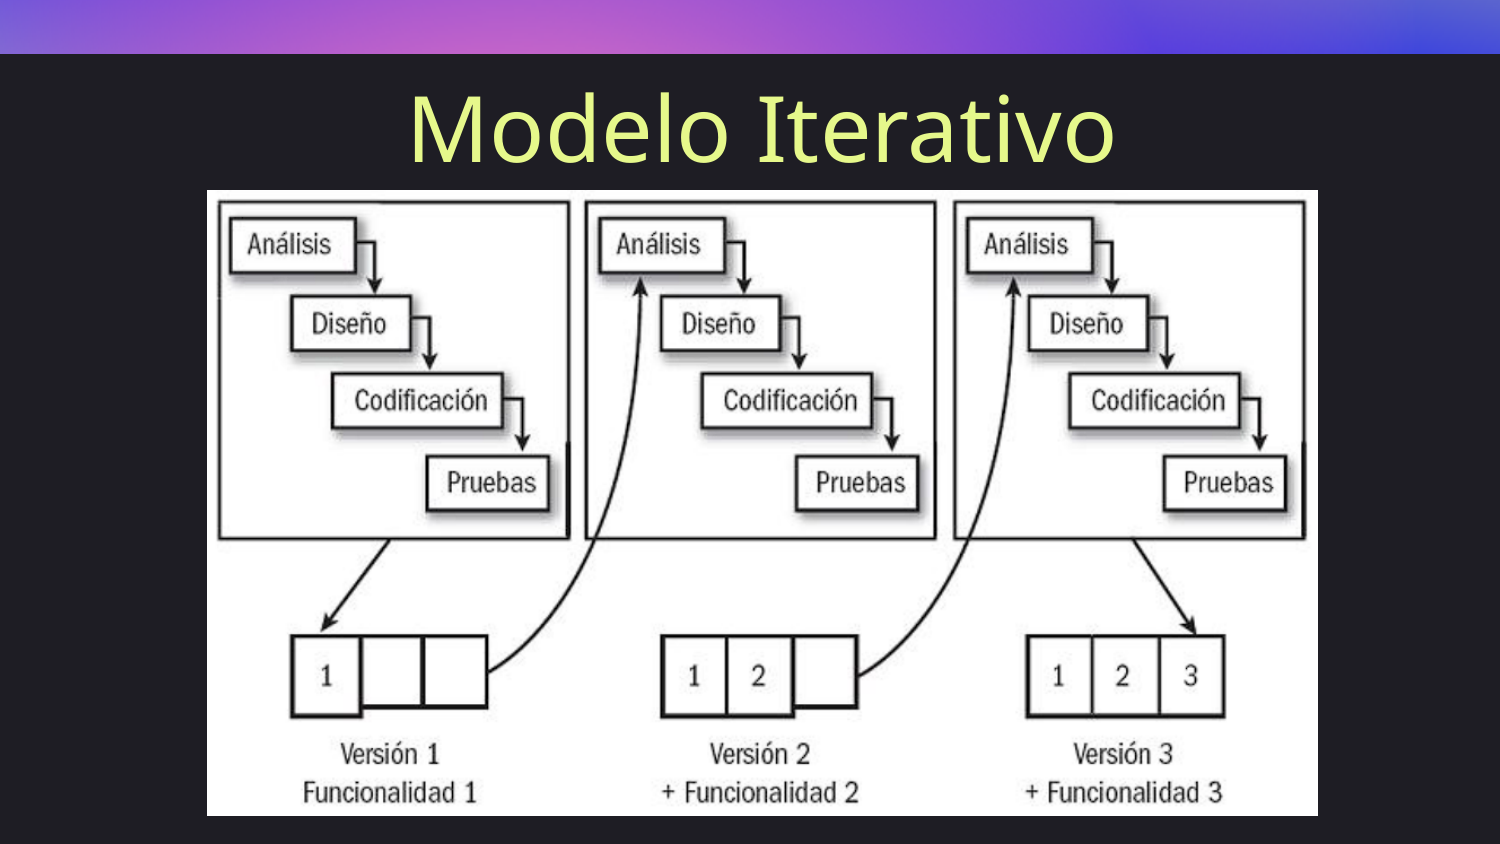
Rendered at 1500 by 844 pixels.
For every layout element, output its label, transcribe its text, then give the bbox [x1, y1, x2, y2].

picture [206, 190, 1318, 817]
title Modelo Iterativo [360, 55, 1165, 137]
picture [0, 0, 1500, 54]
